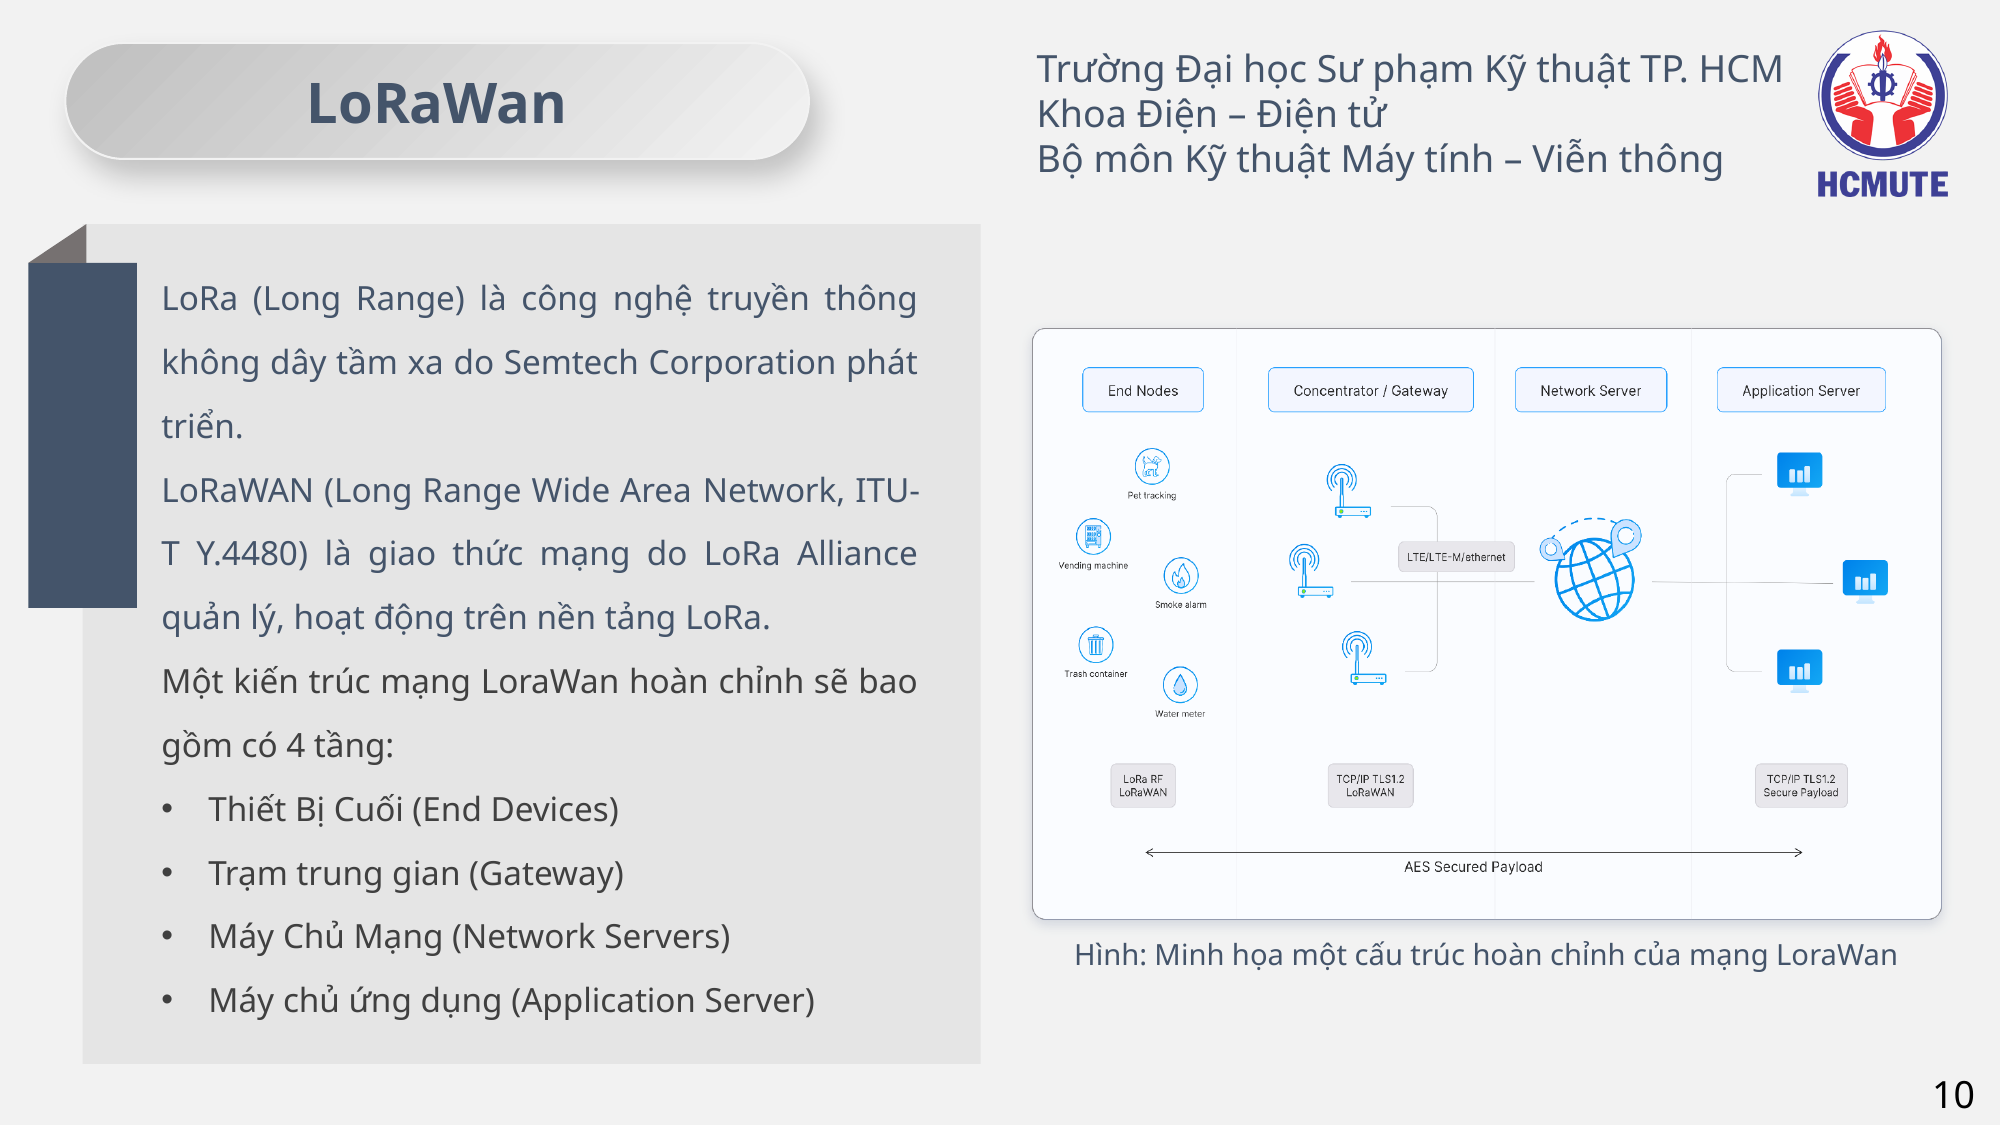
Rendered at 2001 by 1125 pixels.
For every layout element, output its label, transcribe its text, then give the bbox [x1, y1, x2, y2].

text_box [1019, 319, 1954, 977]
text_box LoRa (Long Range) là công nghệ truyền thông không dây tầm xa do Semtech Corporation phát triển. LoRaWAN (Long Range Wide Area Network, ITU-T Y.4480) là giao thức mạng do LoRa Alliance quản lý, hoạt động trên nền tảng LoRa. Một kiến trúc mạng LoraWan hoàn chỉnh sẽ bao gồm có 4 tầng: Thiết Bị Cuối (End Devices) Trạm trung gian (Gateway) Máy Chủ Mạng (Network Servers) Máy chủ ứng dụng (Application Server) [146, 245, 934, 1029]
text_box [82, 224, 981, 1064]
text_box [1021, 30, 1948, 197]
text_box 10 [1917, 1063, 2000, 1124]
text_box [25, 222, 88, 264]
text_box LoRaWan [64, 41, 810, 160]
text_box [27, 262, 138, 609]
